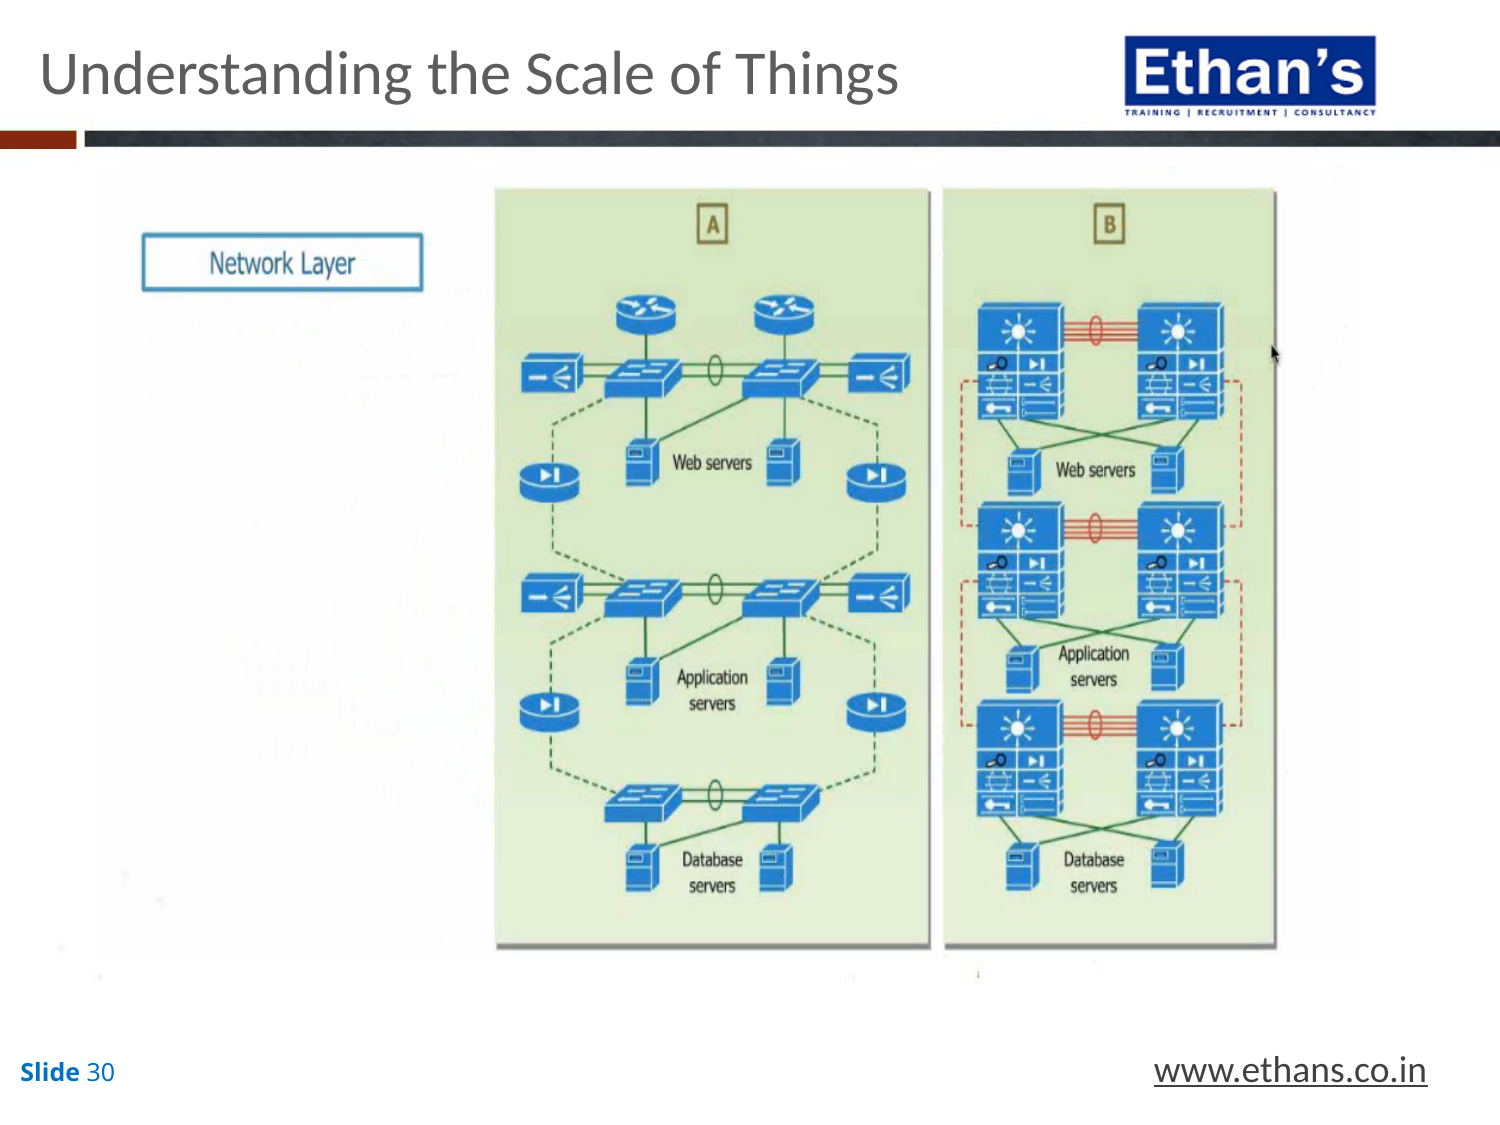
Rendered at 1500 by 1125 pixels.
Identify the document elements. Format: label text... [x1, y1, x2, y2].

text_box Understanding the Scale of Things [24, 24, 1050, 115]
picture [0, 0, 1500, 1125]
